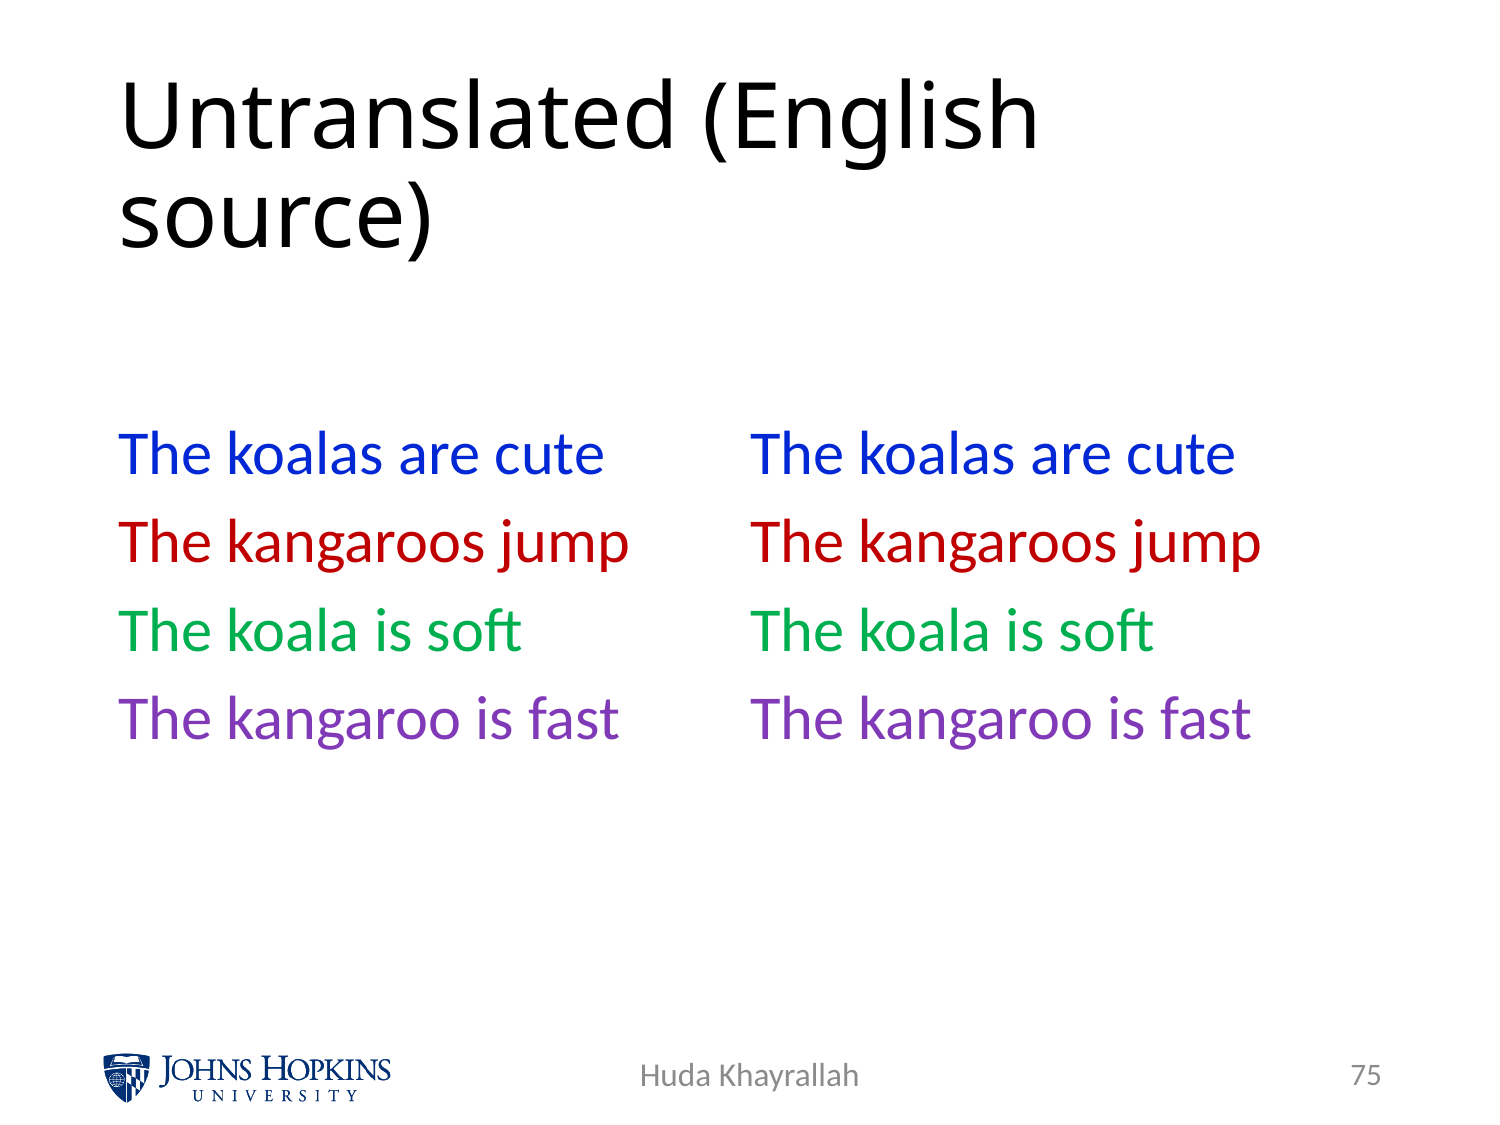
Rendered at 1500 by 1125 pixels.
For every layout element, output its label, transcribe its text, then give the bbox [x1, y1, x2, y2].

footer Huda Khayrallah [496, 1042, 1004, 1103]
slide_number 74 [1059, 1042, 1397, 1103]
title Untranslated (English source) [103, 59, 1397, 278]
list The koalas are cute The kangaroos jump The koala is soft The kangaroo is fast The koalas are cute The kangaroos jump The koala is soft The kangaroo is fast [103, 412, 1397, 1014]
